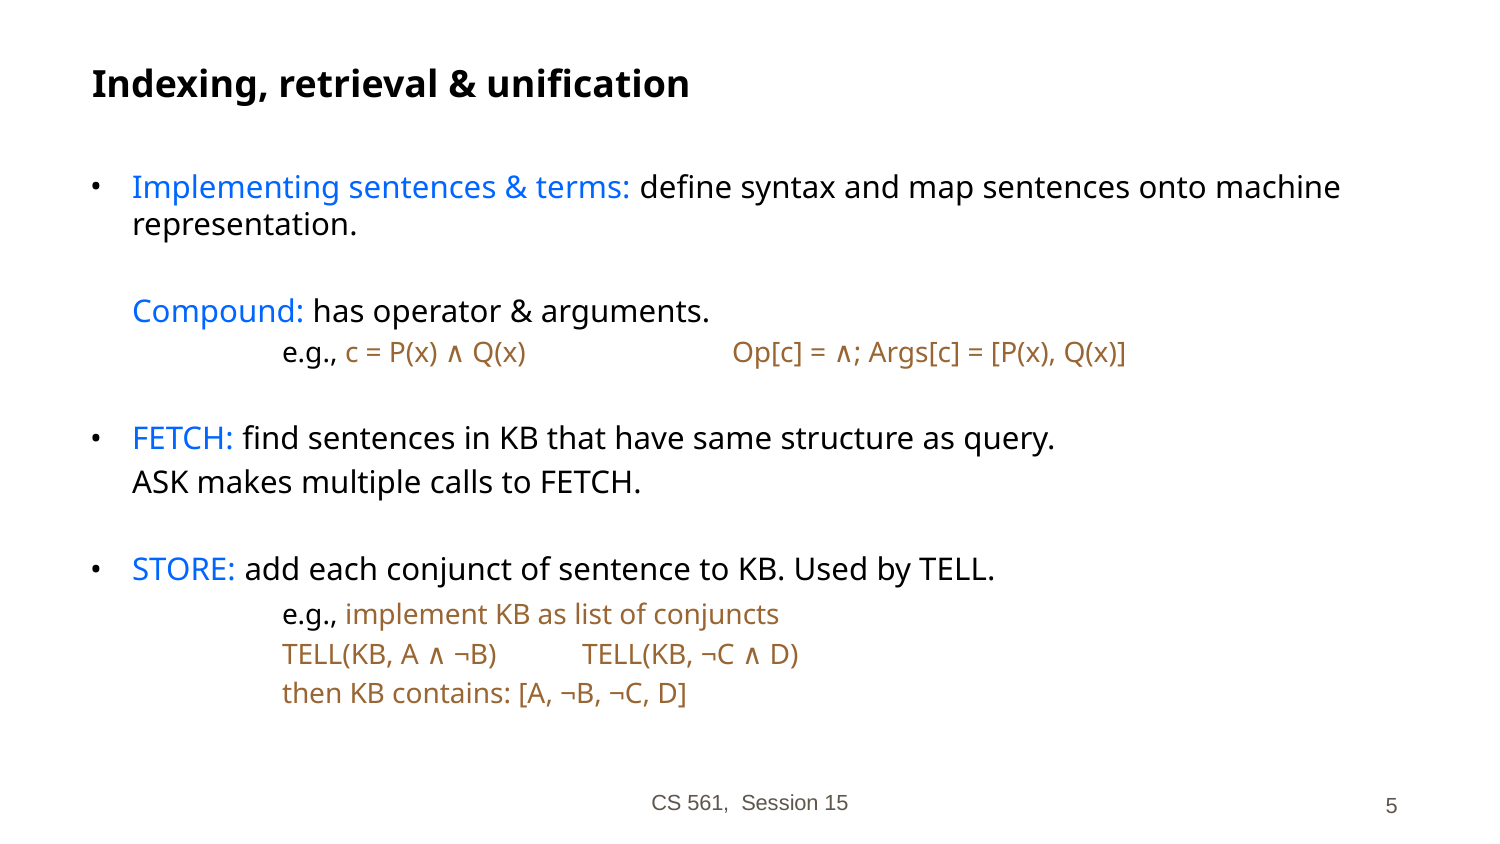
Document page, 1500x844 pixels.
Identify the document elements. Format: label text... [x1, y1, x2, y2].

title Indexing, retrieval & unification [77, 28, 1415, 113]
slide_number ‹#› [1100, 768, 1413, 826]
list Implementing sentences & terms: define syntax and map sentences onto machine representation. Compound: has operator & arguments. e.g., c = P(x) ∧ Q(x) Op[c] = ∧; Args[c] = [P(x), Q(x)] FETCH: find sentences in KB that have same structure as query. ASK makes multiple calls to FETCH. STORE: add each conjunct of sentence to KB. Used by TELL. e.g., implement KB as list of conjuncts TELL(KB, A ∧ ¬B) TELL(KB, ¬C ∧ D) then KB contains: [A, ¬B, ¬C, D] [75, 159, 1438, 746]
footer CS 561, Session 15 [512, 766, 988, 823]
